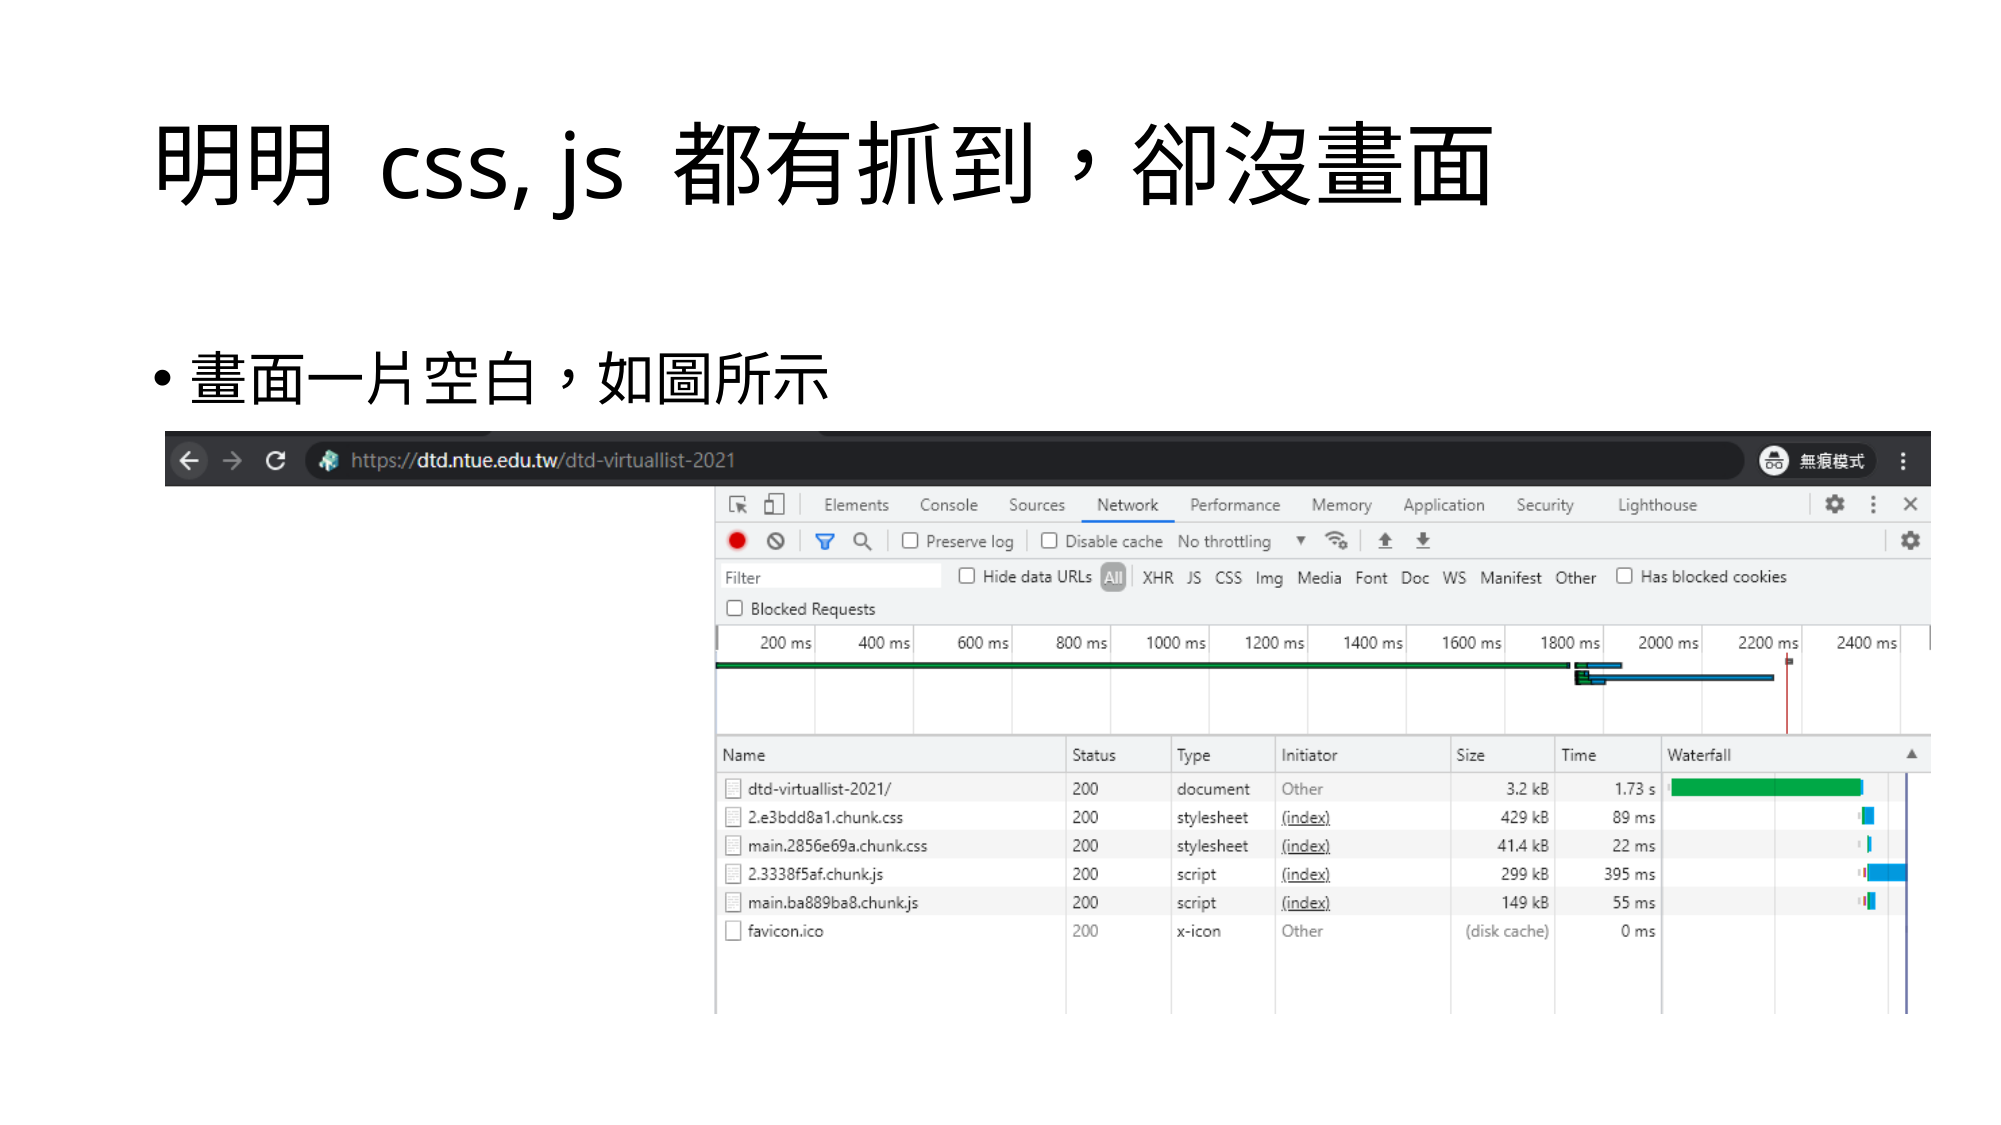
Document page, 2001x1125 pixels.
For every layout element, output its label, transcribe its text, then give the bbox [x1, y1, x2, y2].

picture [165, 431, 1931, 1014]
list 畫面一片空白，如圖所示 [137, 299, 1863, 1014]
title 明明 css, js 都有抓到，卻沒畫面 [137, 59, 1863, 278]
